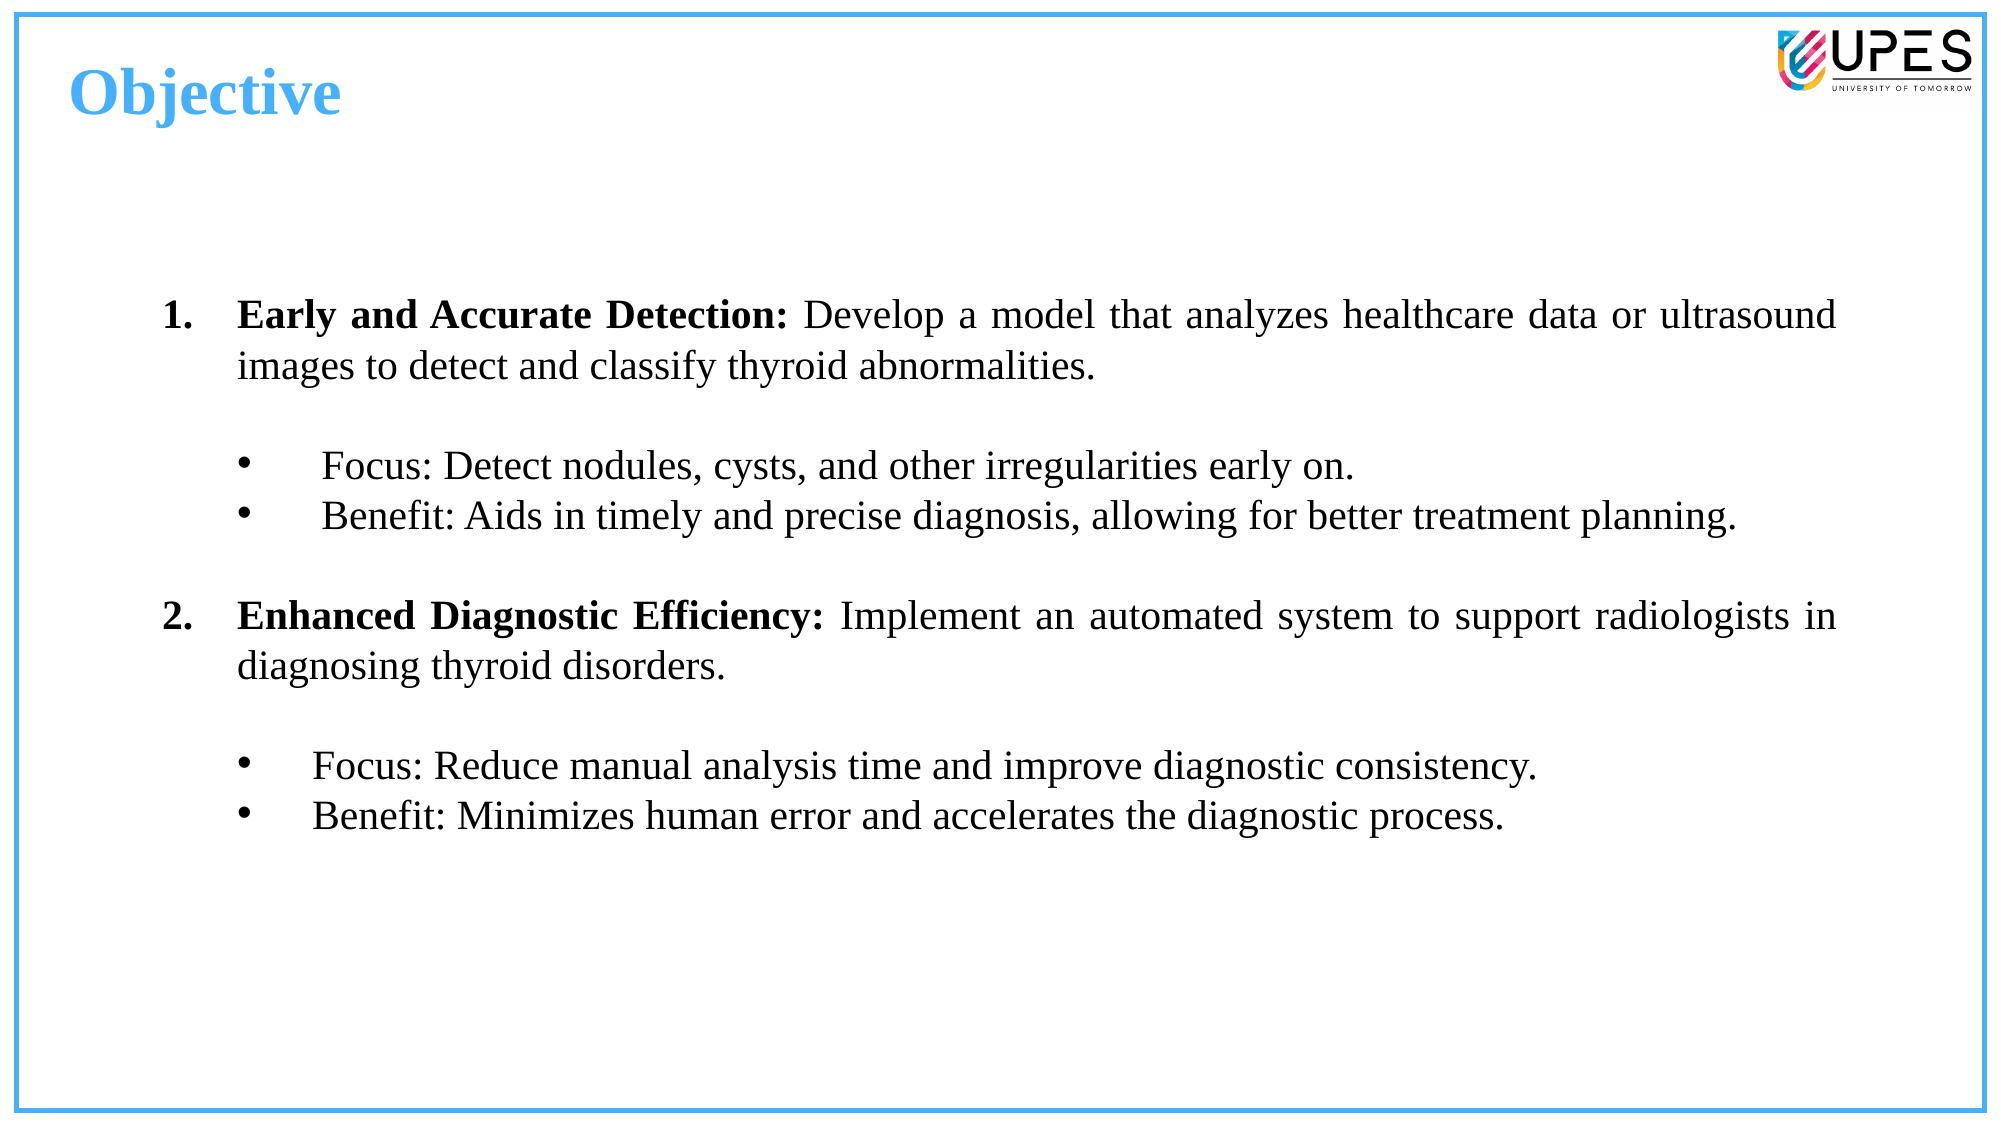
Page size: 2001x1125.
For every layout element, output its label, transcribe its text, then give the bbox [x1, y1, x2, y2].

text_box Objective [53, 40, 1289, 136]
picture [1758, 20, 1978, 110]
text_box Early and Accurate Detection: Develop a model that analyzes healthcare data or ultrasound images to detect and classify thyroid abnormalities. Focus: Detect nodules, cysts, and other irregularities early on. Benefit: Aids in timely and precise diagnosis, allowing for better treatment planning. Enhanced Diagnostic Efficiency: Implement an automated system to support radiologists in diagnosing thyroid disorders. Focus: Reduce manual analysis time and improve diagnostic consistency. Benefit: Minimizes human error and accelerates the diagnostic process. [147, 279, 1853, 845]
